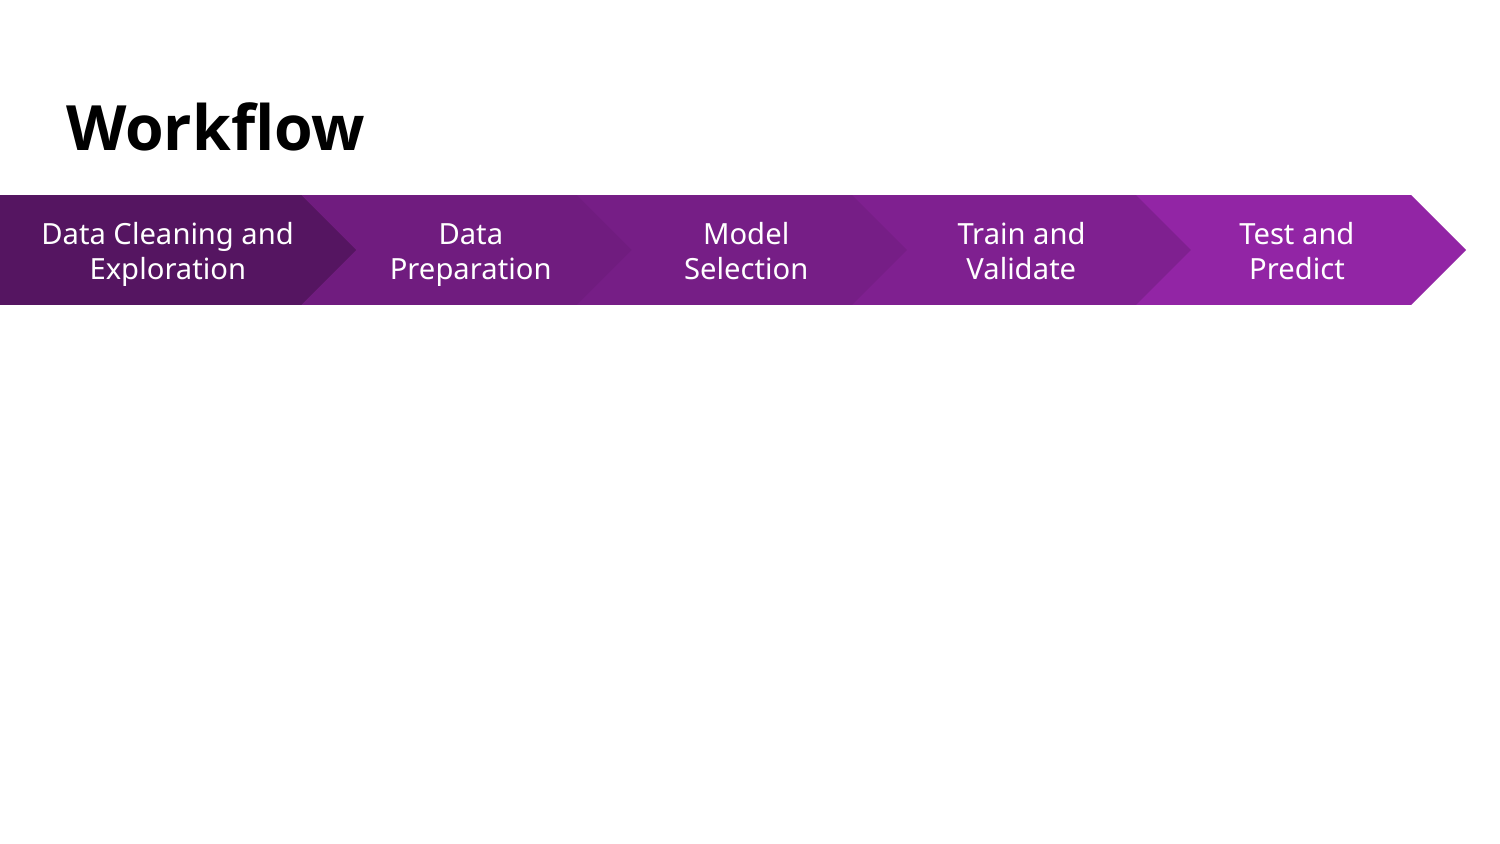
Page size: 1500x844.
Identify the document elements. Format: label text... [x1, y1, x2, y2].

text_box Data Cleaning and Exploration [0, 195, 355, 305]
text_box Test and Predict [1137, 195, 1467, 305]
text_box Model Selection [576, 195, 906, 305]
text_box Train and Validate [852, 195, 1191, 305]
text_box Data Preparation [301, 195, 630, 305]
title Workflow [51, 72, 1449, 176]
